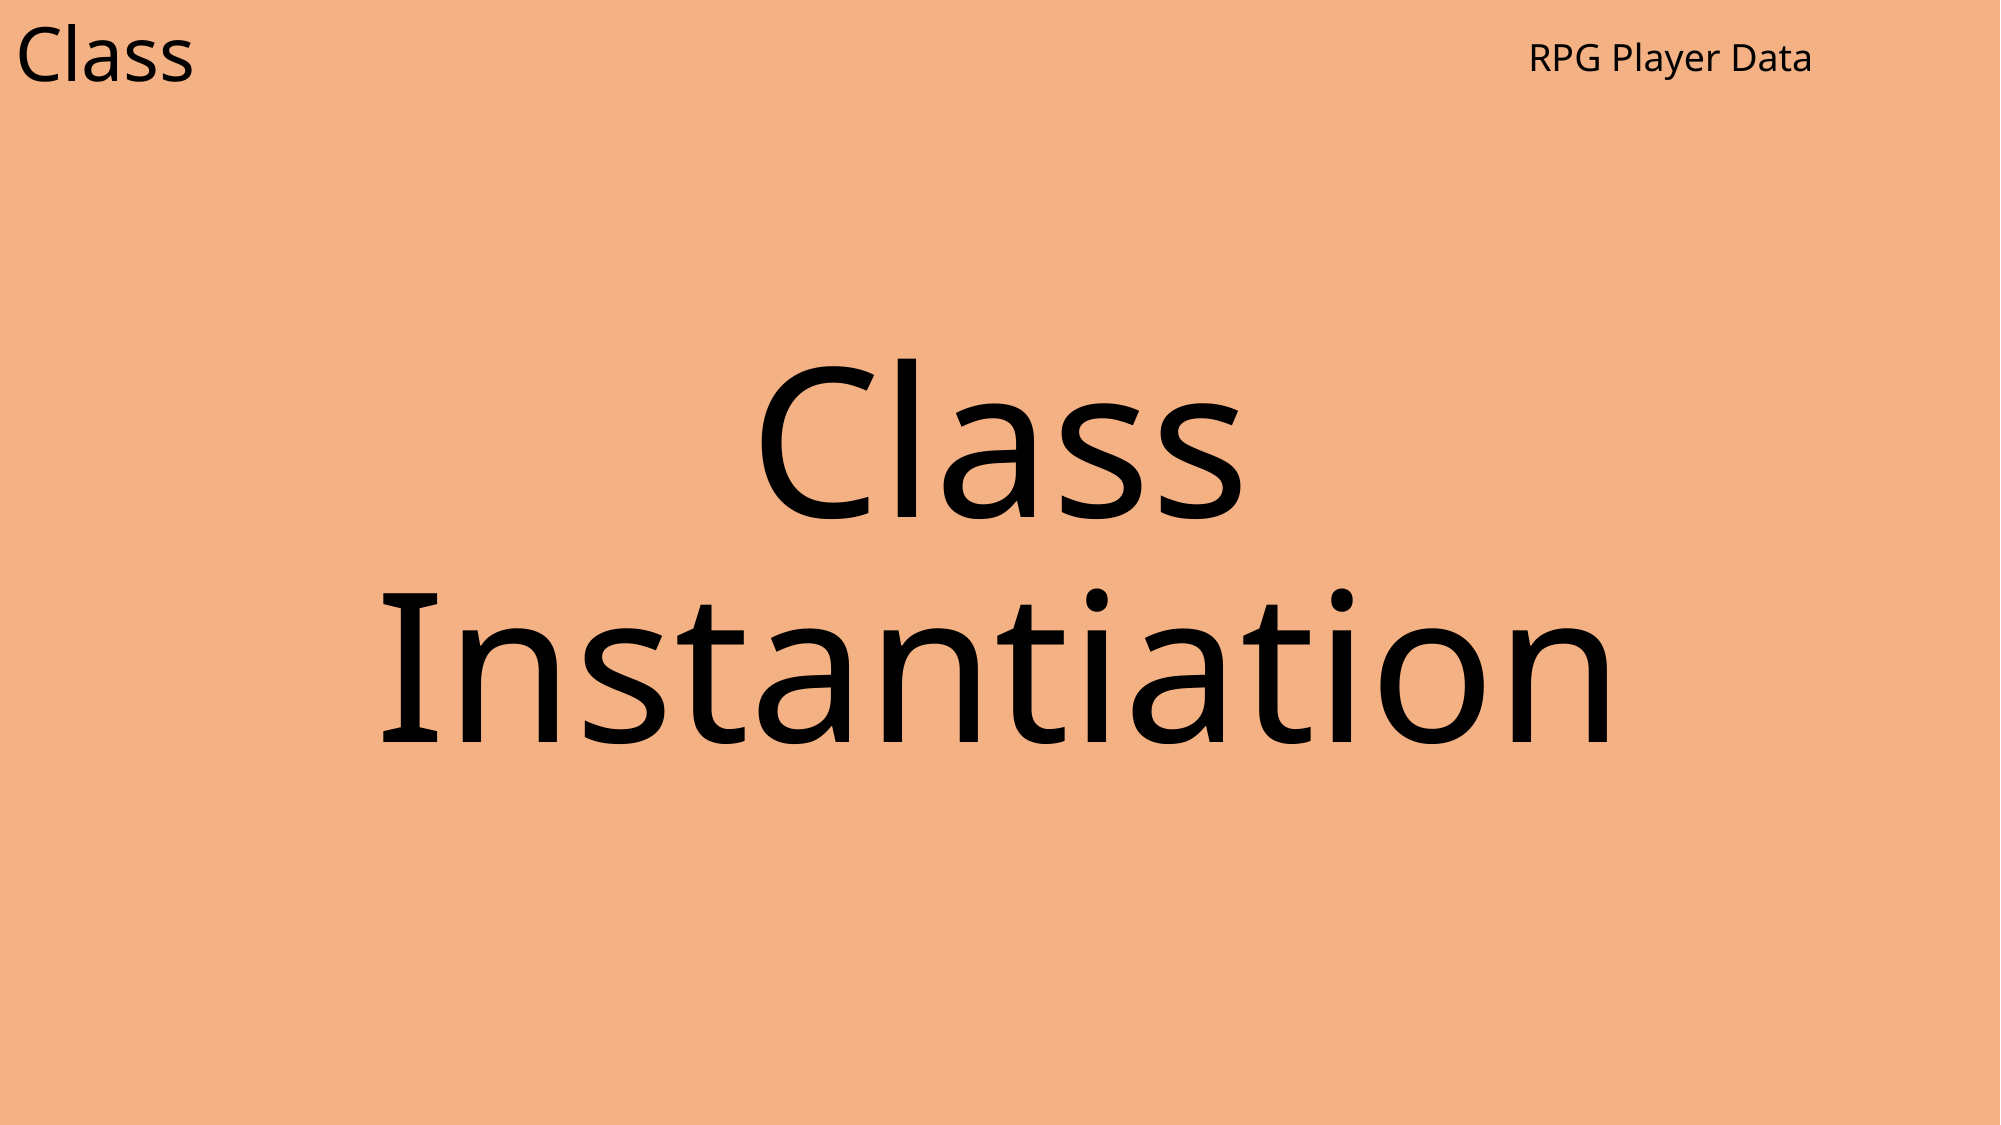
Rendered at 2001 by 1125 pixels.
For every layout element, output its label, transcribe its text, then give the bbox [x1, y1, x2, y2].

text_box RPG Player Data [1513, 26, 2000, 87]
title Class [0, 0, 1670, 115]
text_box Class Instantiation [106, 366, 1894, 759]
